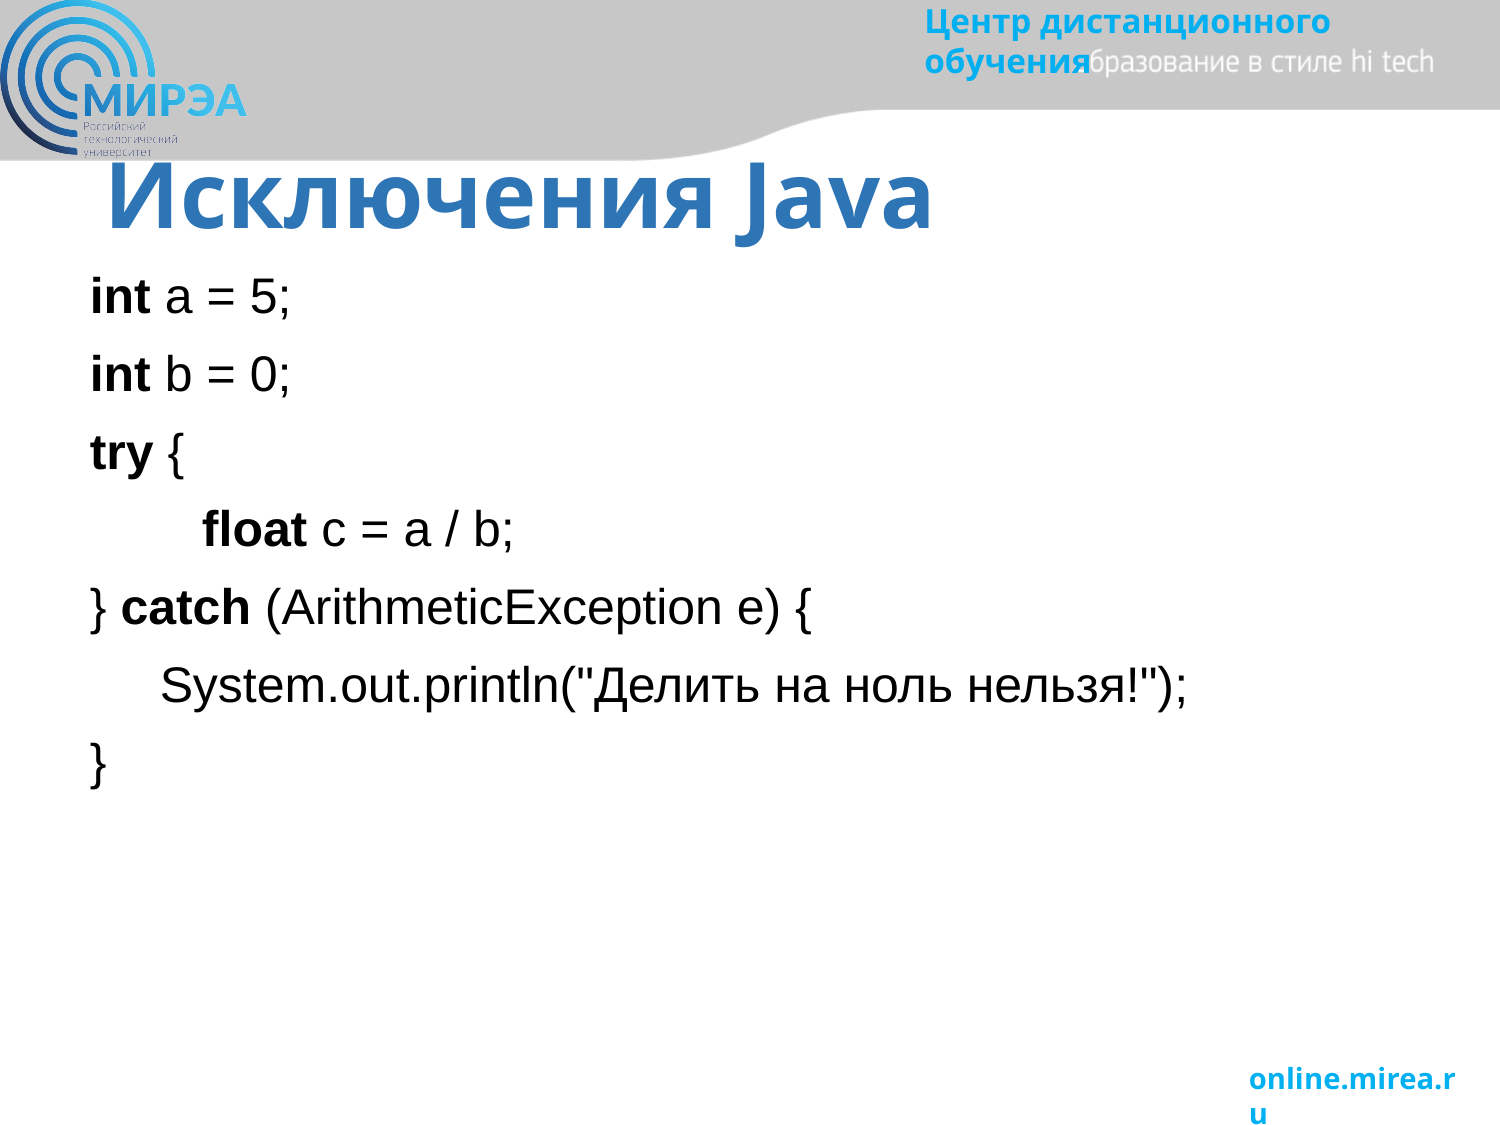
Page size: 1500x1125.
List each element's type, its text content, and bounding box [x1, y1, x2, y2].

title Исключения Java [90, 141, 1410, 264]
list int a = 5; int b = 0; try { float c = a / b; } catch (ArithmeticException e) { System.out.println("Делить на ноль нельзя!"); } [75, 263, 1395, 1100]
picture [0, 0, 247, 159]
